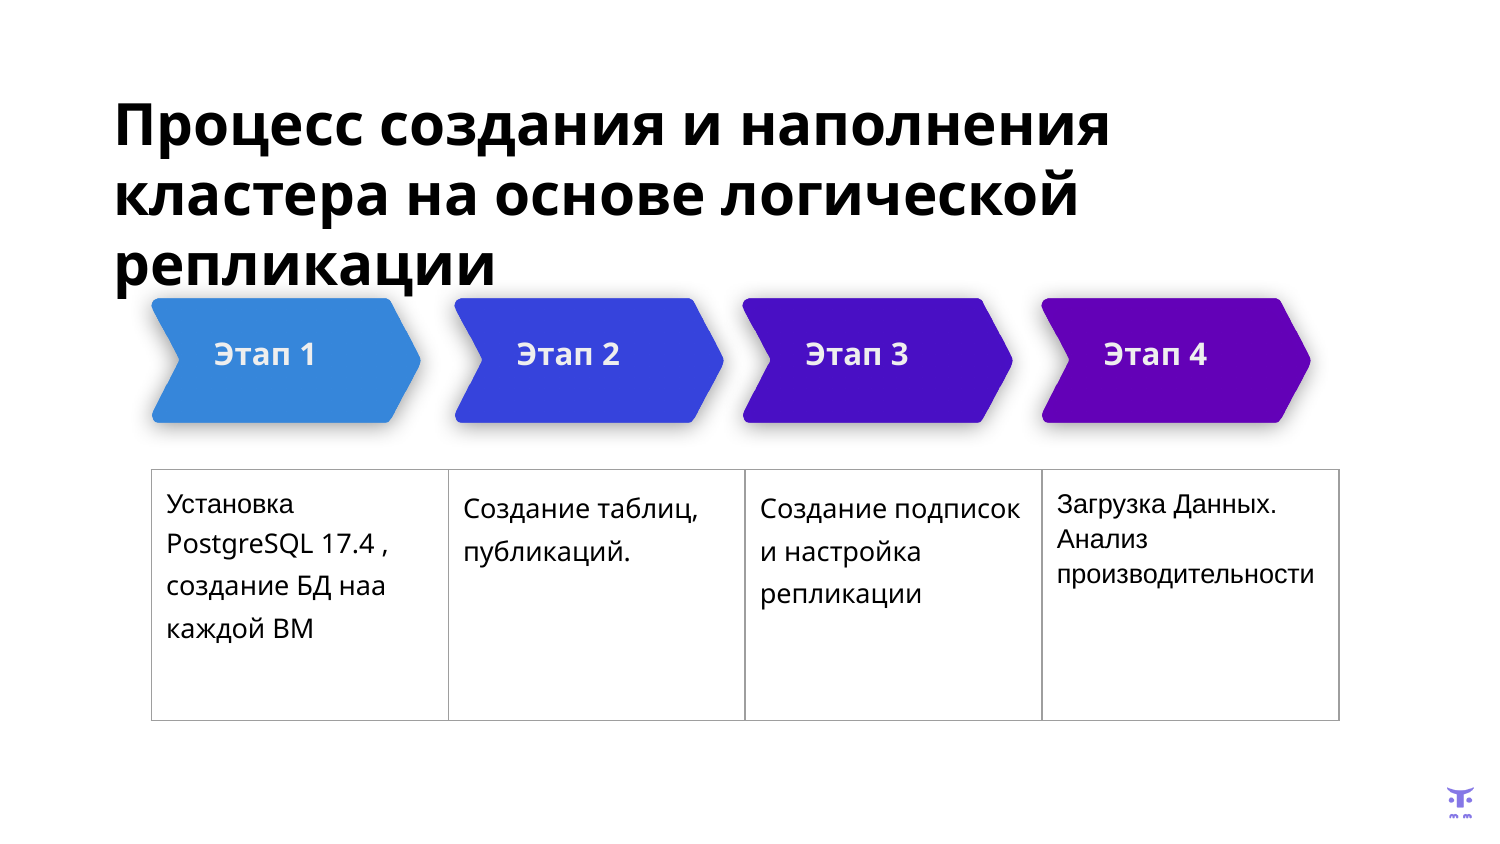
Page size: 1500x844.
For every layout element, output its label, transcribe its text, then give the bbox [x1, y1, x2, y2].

table_header Создание подписок и настройка репликации [746, 470, 1041, 720]
table_header Загрузка Данных. Анализ производительности [1043, 470, 1338, 720]
picture [0, 0, 1500, 844]
table_header Создание таблиц, публикаций. [449, 470, 744, 720]
table_header Установка PostgreSQL 17.4 , создание БД наа каждой ВМ [152, 470, 448, 720]
title Процесс создания и наполнения кластера на основе логической репликации [98, 71, 1328, 252]
